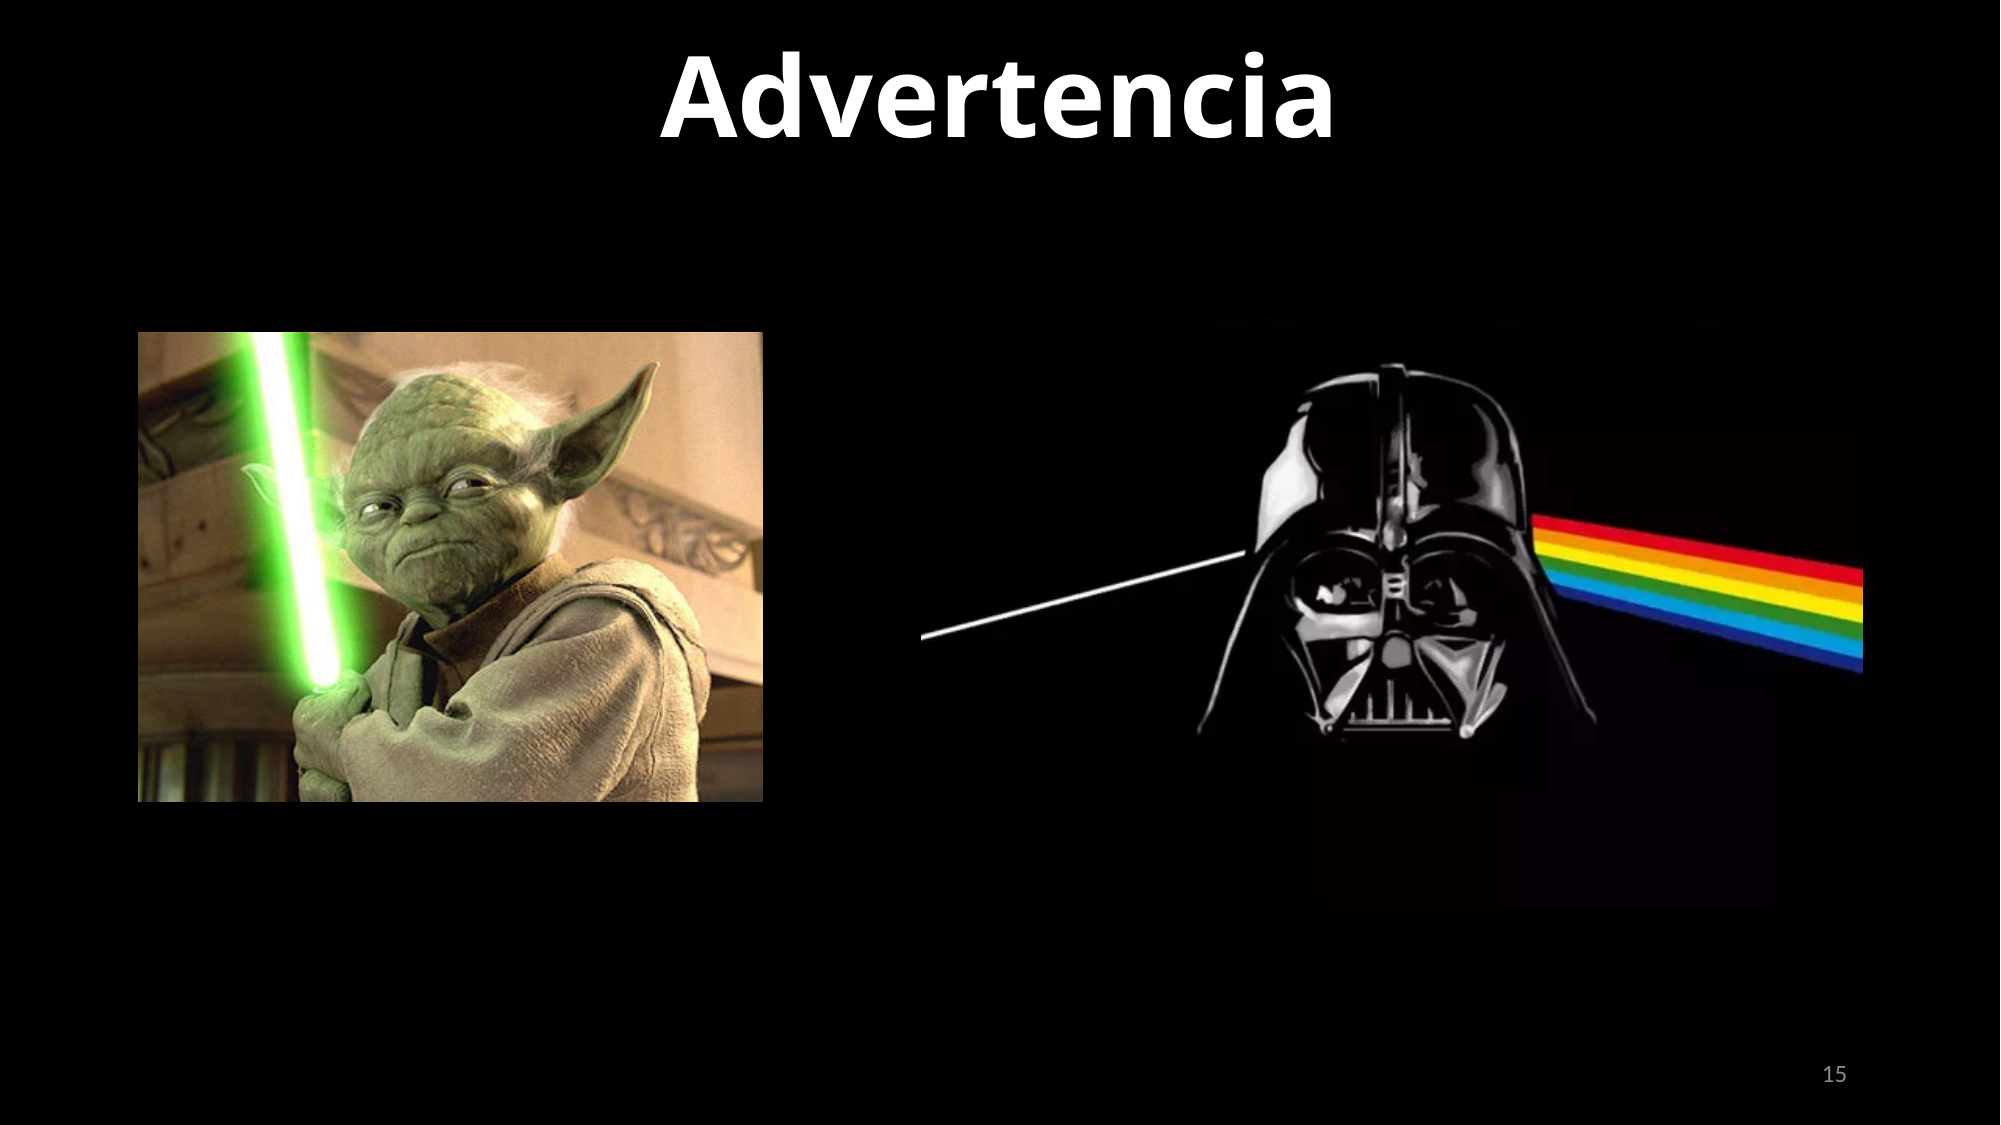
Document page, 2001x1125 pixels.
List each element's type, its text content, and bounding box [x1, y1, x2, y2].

slide_number 15 [1412, 1042, 1863, 1103]
picture [921, 318, 1863, 909]
text_box Advertencia [0, 17, 2000, 167]
picture [137, 332, 763, 802]
